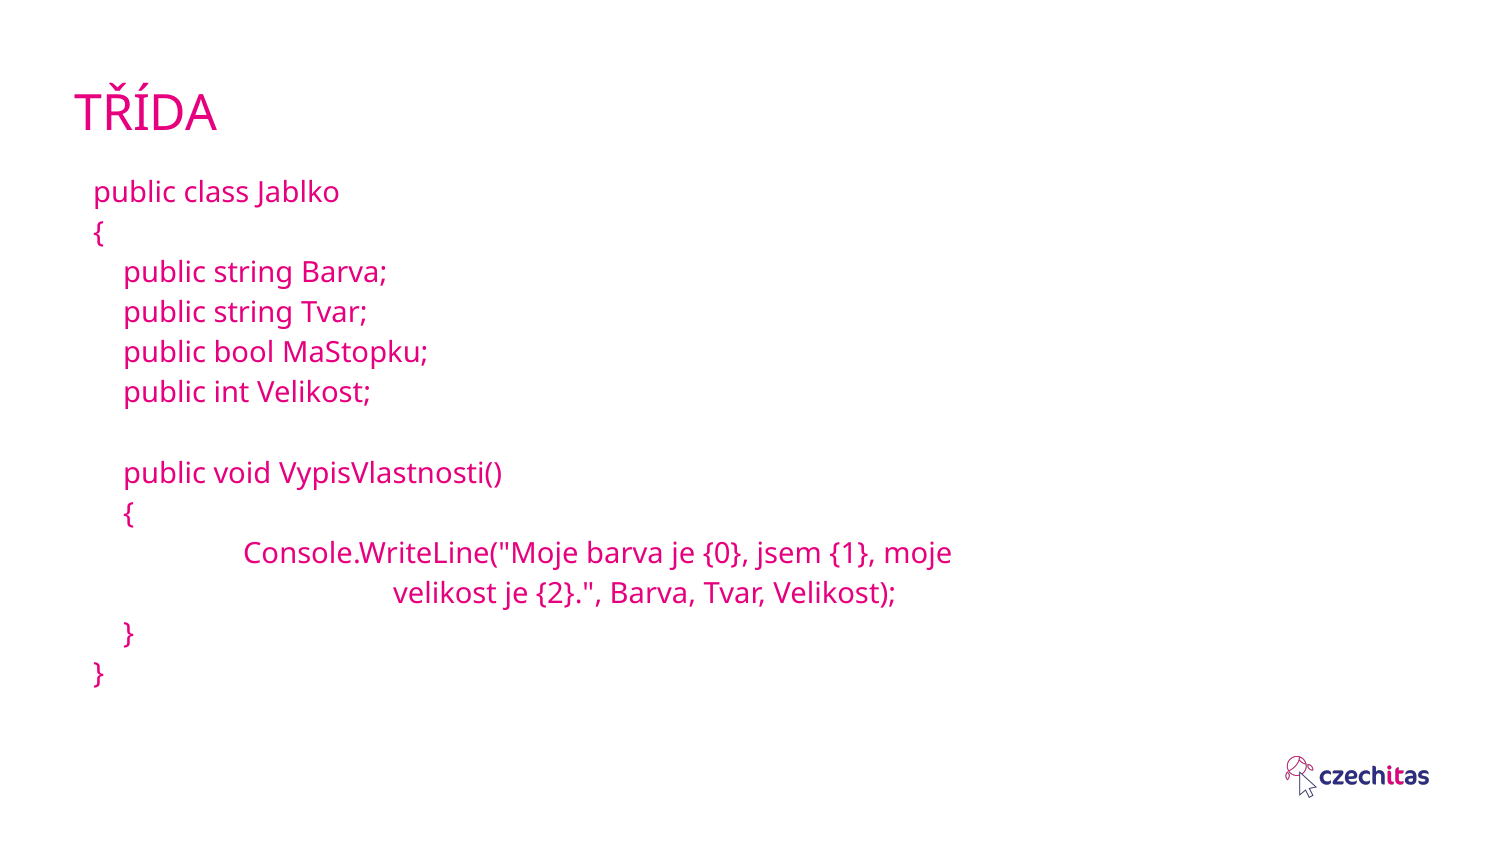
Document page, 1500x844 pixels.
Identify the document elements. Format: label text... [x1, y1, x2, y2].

picture [1268, 737, 1450, 817]
list public class Jablko { public string Barva; public string Tvar; public bool MaStopku; public int Velikost; public void VypisVlastnosti() { Console.WriteLine("Moje barva je {0}, jsem {1}, moje velikost je {2}.", Barva, Tvar, Velikost); } } [74, 167, 1426, 720]
title TŘÍDA [74, 71, 1426, 147]
